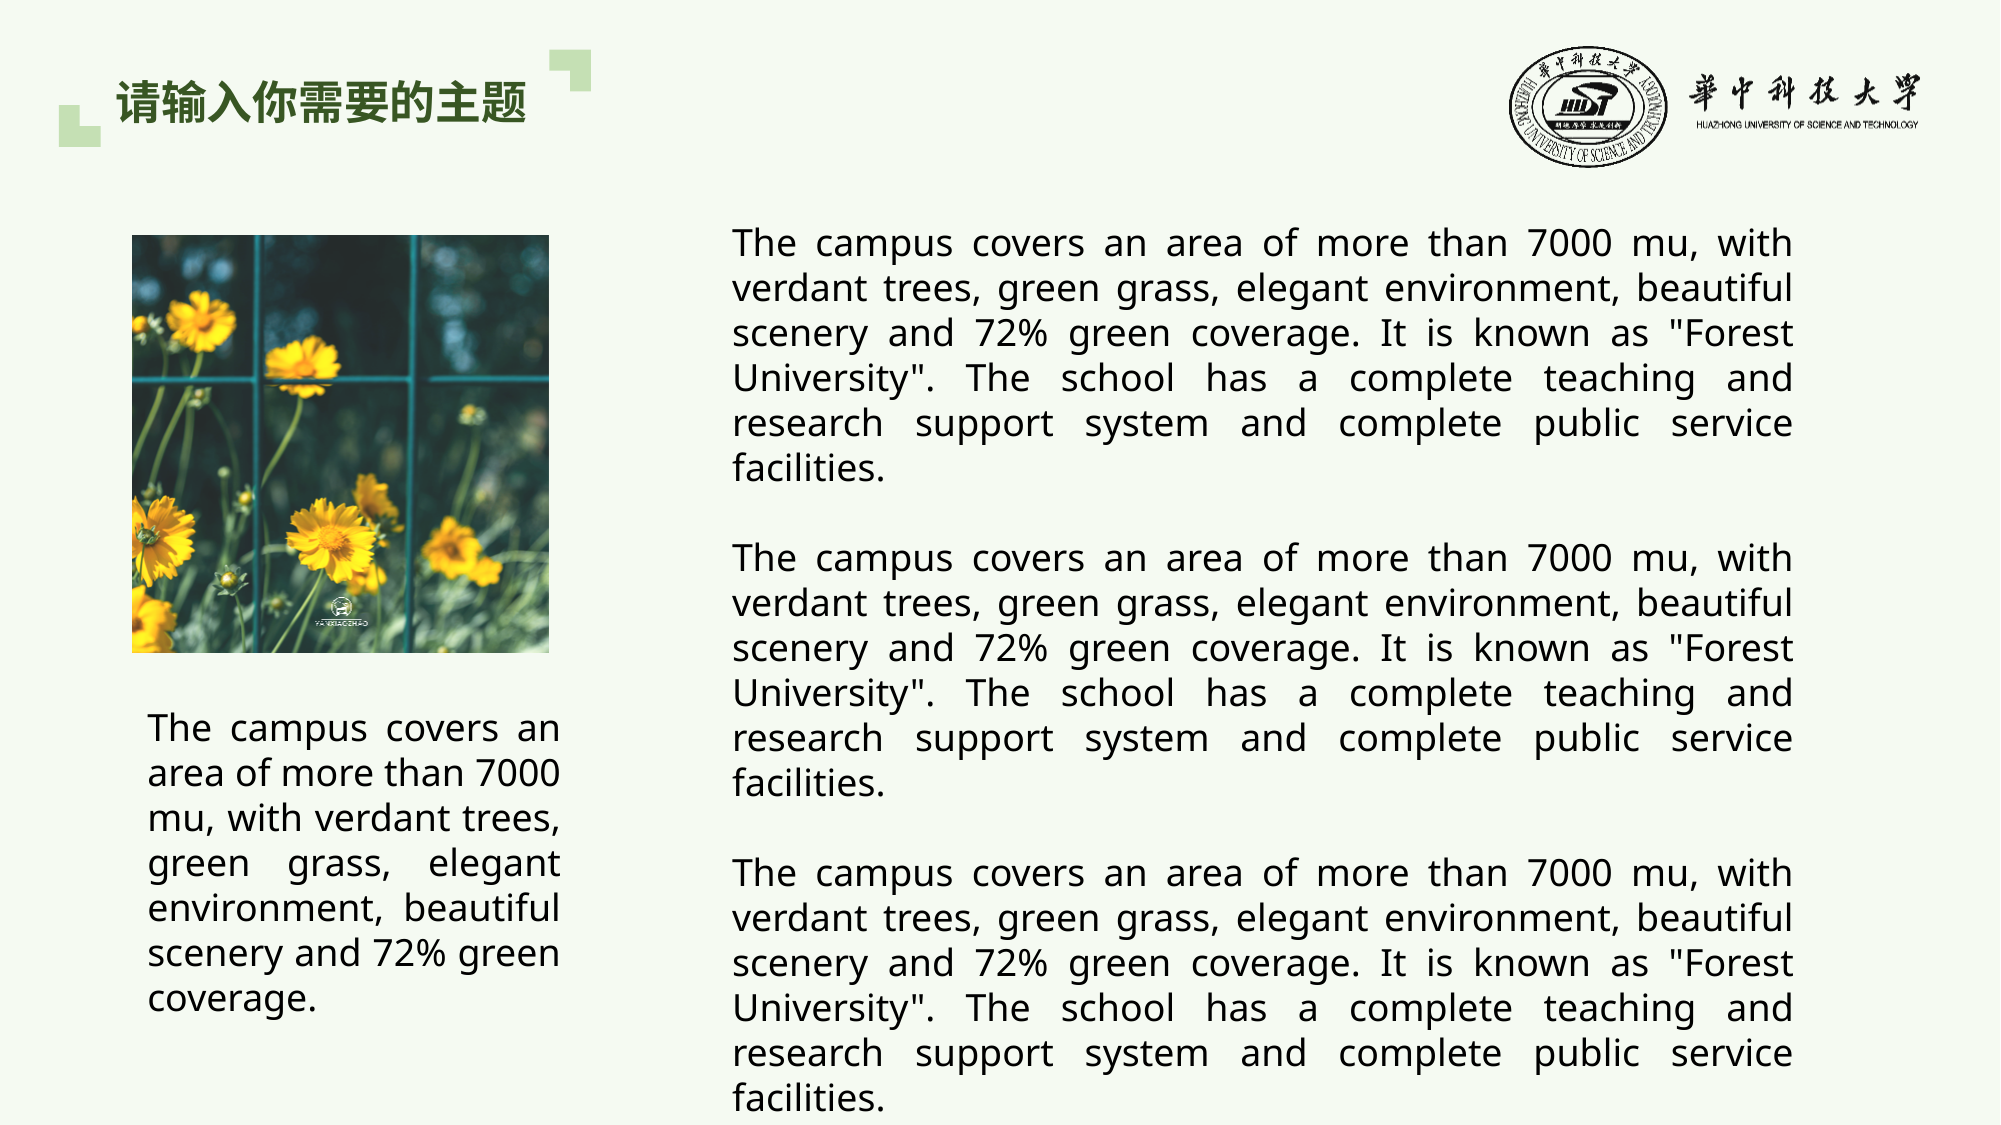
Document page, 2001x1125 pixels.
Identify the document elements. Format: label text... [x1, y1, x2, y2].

text_box The campus covers an area of more than 7000 mu, with verdant trees, green grass, elegant environment, beautiful scenery and 72% green coverage. [132, 696, 577, 1027]
picture [132, 235, 551, 653]
picture [1501, 44, 1922, 170]
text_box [58, 49, 591, 147]
text_box The campus covers an area of more than 7000 mu, with verdant trees, green grass, elegant environment, beautiful scenery and 72% green coverage. It is known as "Forest University". The school has a complete teaching and research support system and complete public service facilities. The campus covers an area of more than 7000 mu, with verdant trees, green grass, elegant environment, beautiful scenery and 72% green coverage. It is known as "Forest University". The school has a complete teaching and research support system and complete public service facilities. The campus covers an area of more than 7000 mu, with verdant trees, green grass, elegant environment, beautiful scenery and 72% green coverage. It is known as "Forest University". The school has a complete teaching and research support system and complete public service facilities. [717, 211, 1810, 1125]
